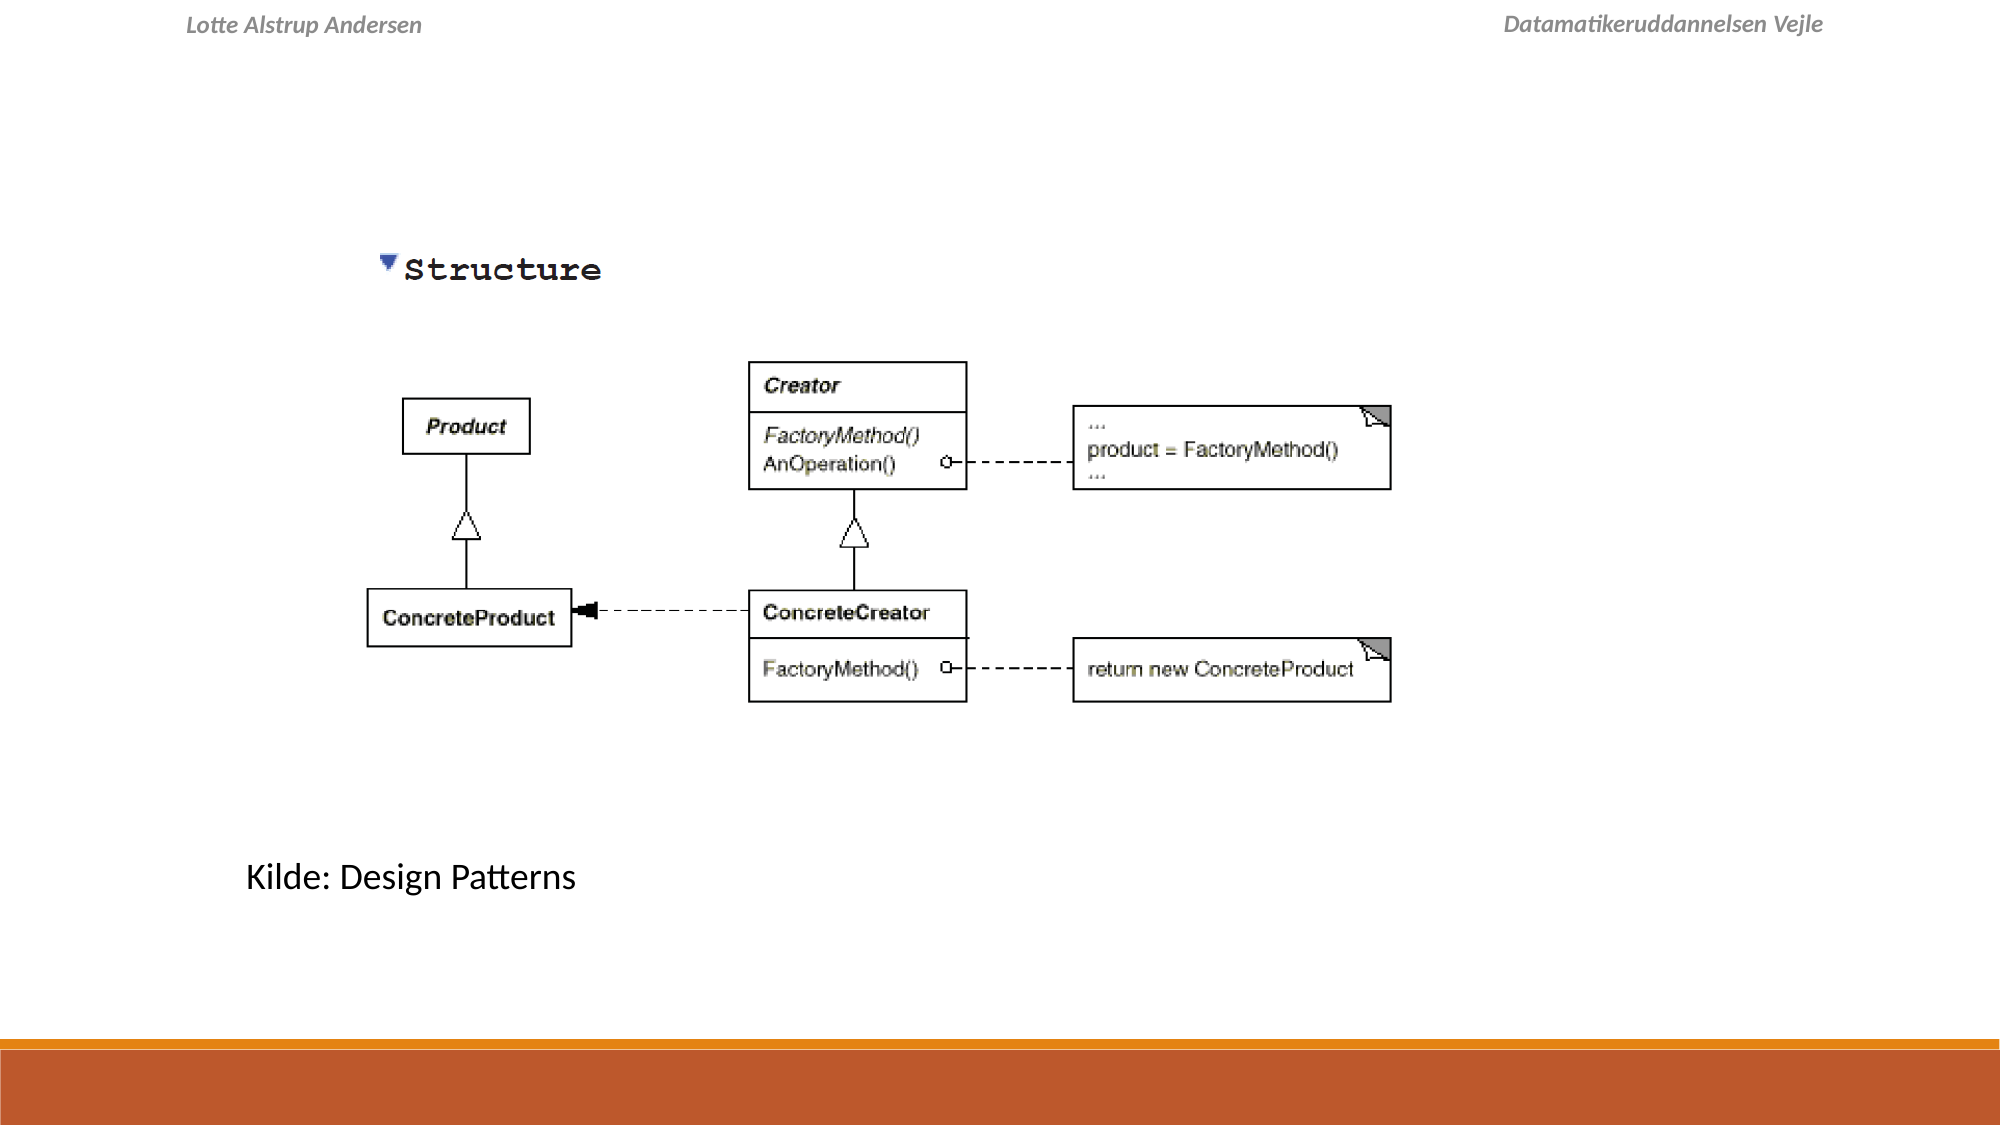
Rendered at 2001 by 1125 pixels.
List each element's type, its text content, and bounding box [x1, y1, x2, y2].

picture [231, 233, 1556, 778]
text_box Kilde: Design Patterns [231, 844, 592, 905]
